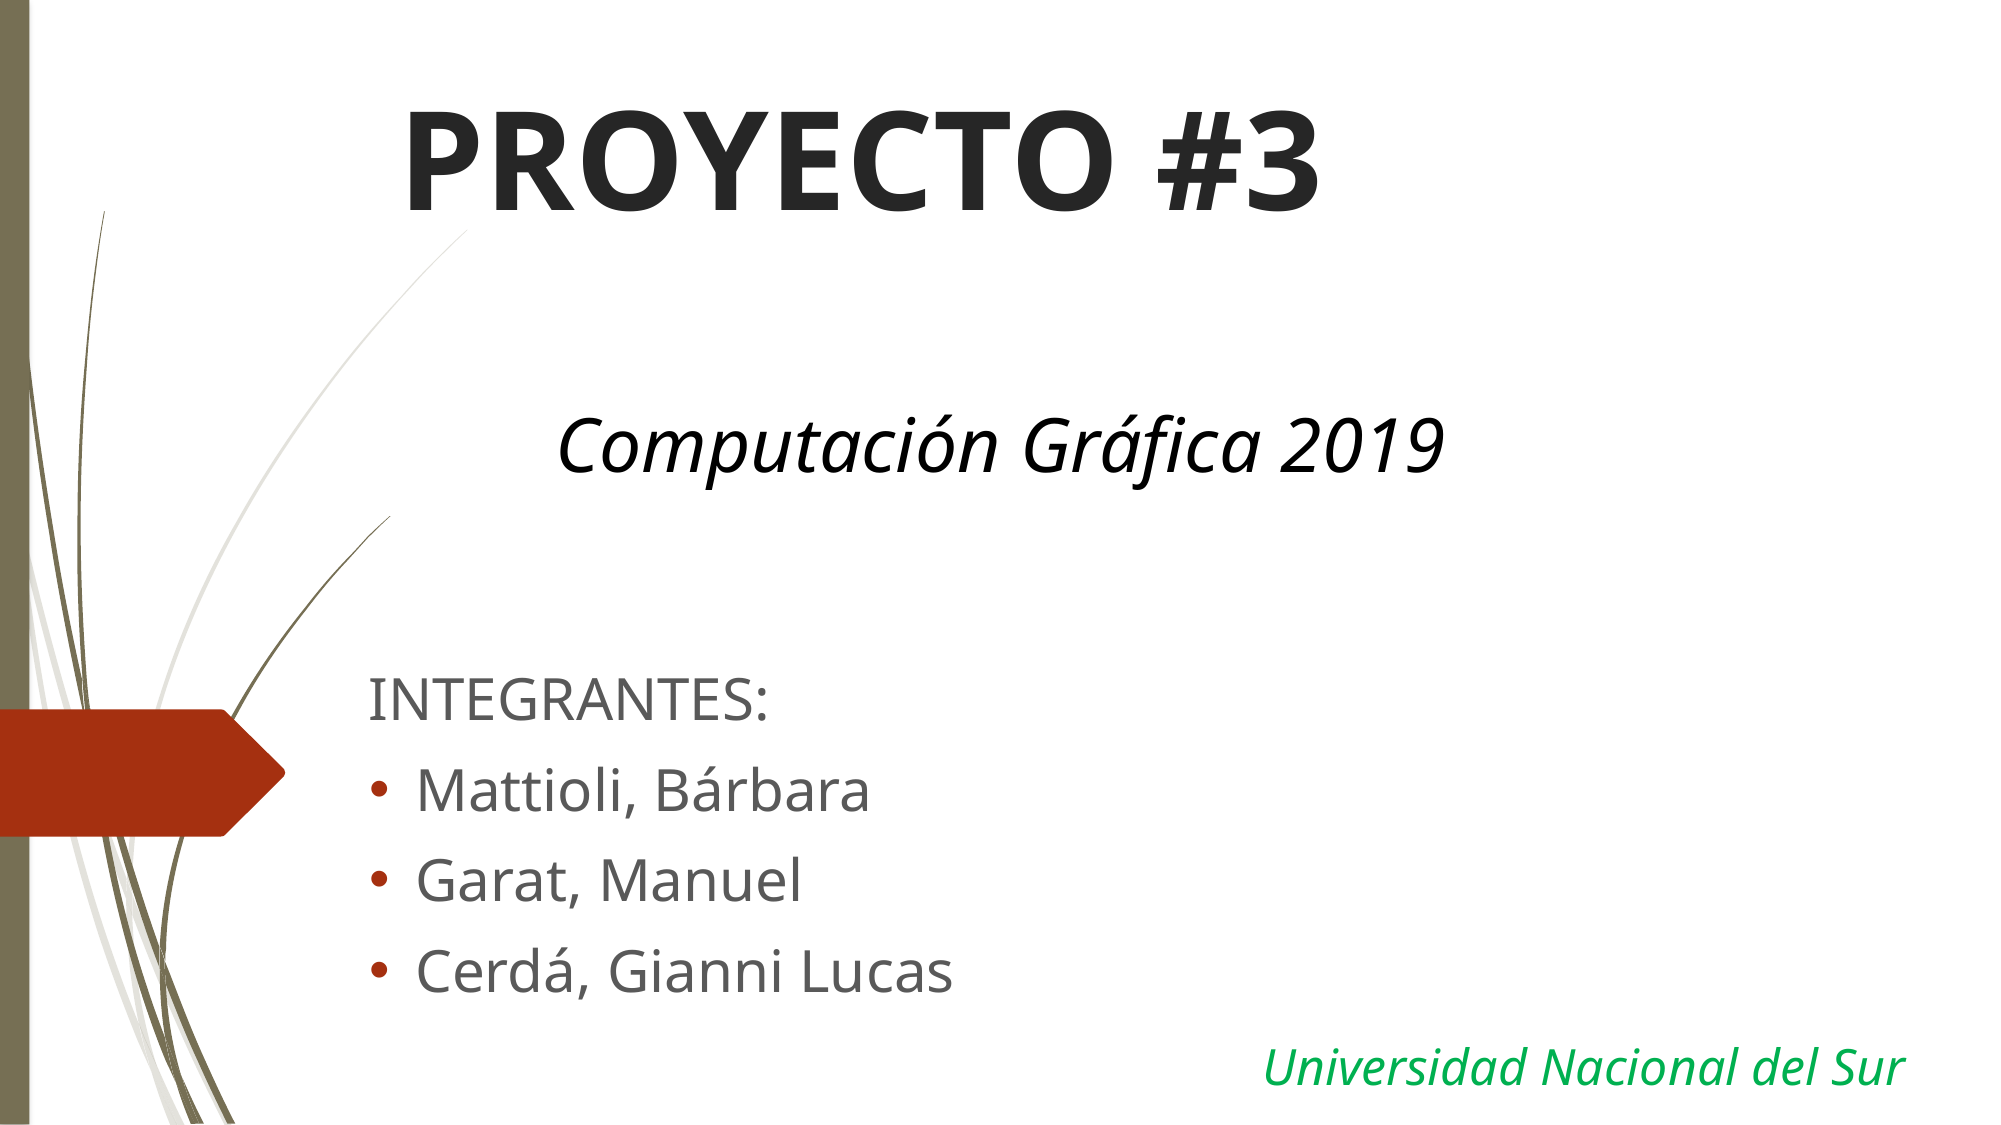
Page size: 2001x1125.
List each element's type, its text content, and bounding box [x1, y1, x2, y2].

text_box INTEGRANTES: Mattioli, Bárbara Garat, Manuel Cerdá, Gianni Lucas [353, 654, 1087, 1080]
text_box PROYECTO #3 [233, 0, 1433, 336]
text_box Computación Gráfica 2019 [540, 389, 1607, 495]
text_box Universidad Nacional del Sur [1247, 1027, 1984, 1103]
